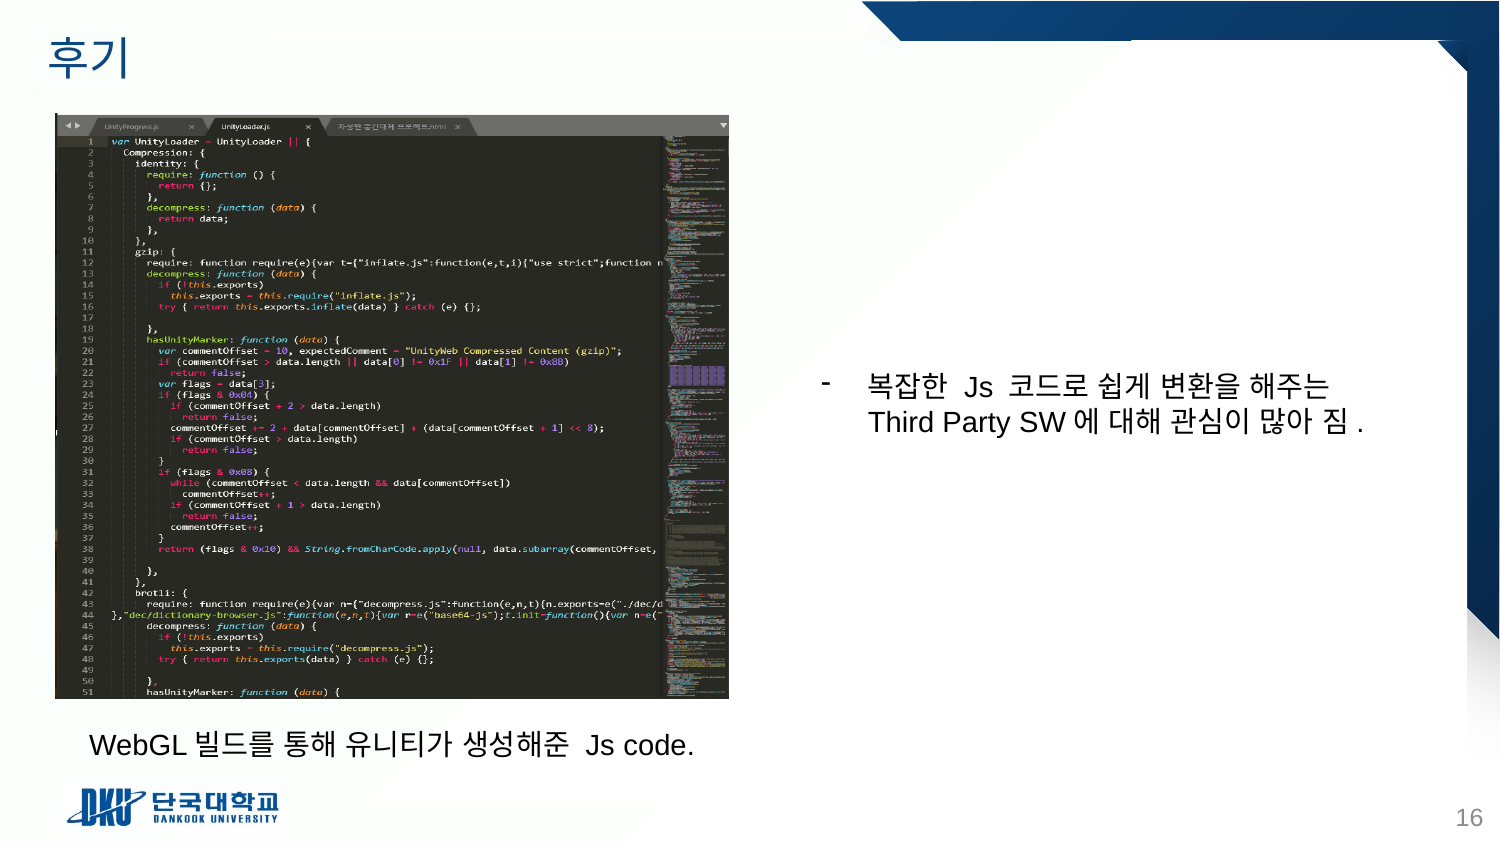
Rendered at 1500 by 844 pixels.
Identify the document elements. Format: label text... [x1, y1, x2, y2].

text_box [0, 0, 1500, 75]
picture [64, 782, 281, 831]
text_box 복잡한 Js 코드로 쉽게 변환을 해주는 Third Party SW에 대해 관심이 많아 짐. [806, 361, 1395, 481]
text_box WebGL빌드를 통해 유니티가 생성해준 Js code. [69, 719, 715, 769]
title 후기 [32, 75, 314, 93]
picture [55, 113, 729, 699]
slide_number 16 [1254, 790, 1499, 843]
